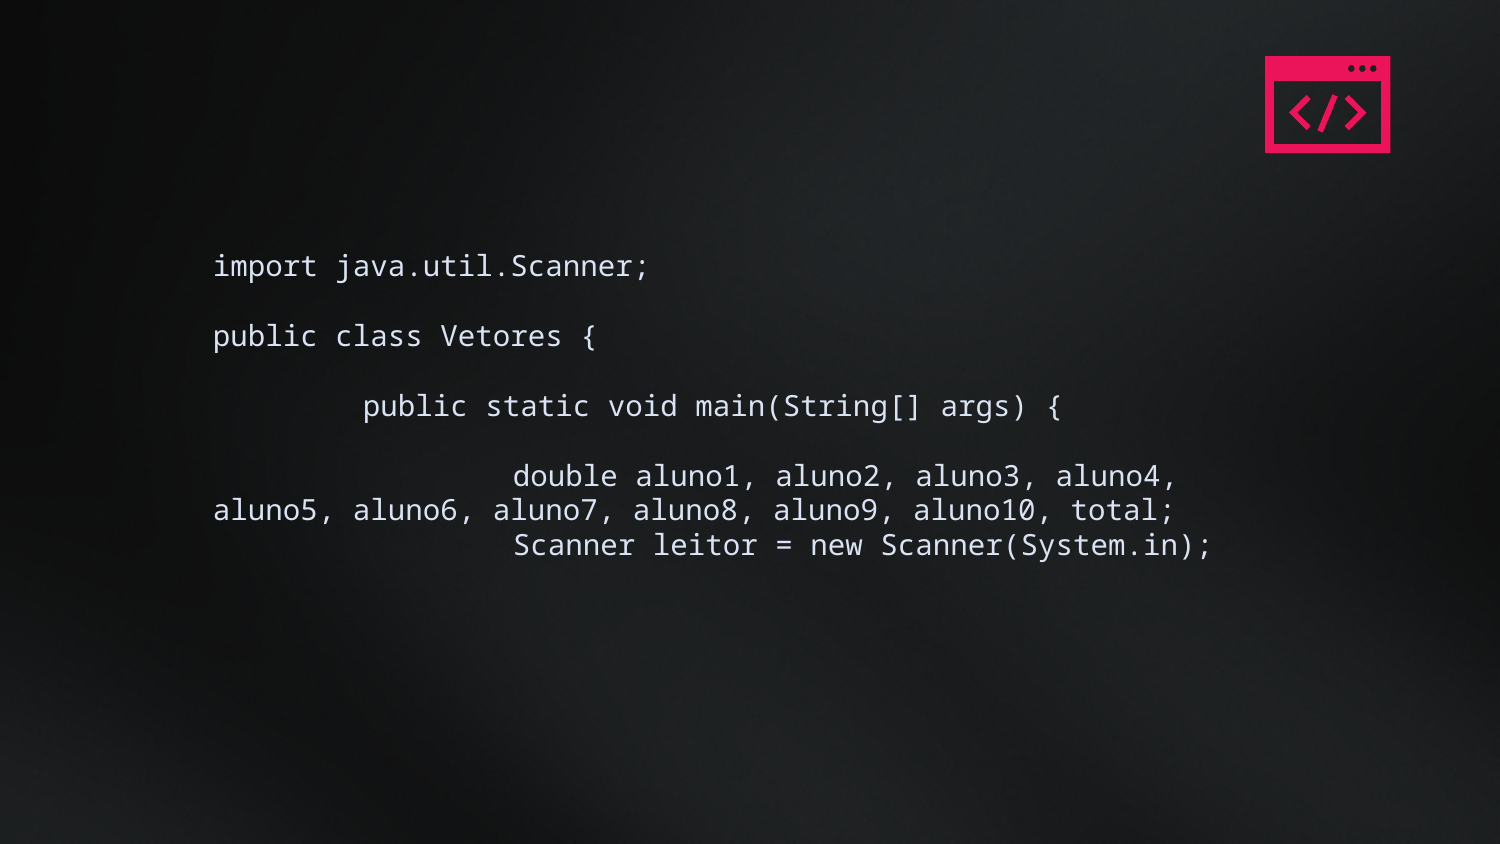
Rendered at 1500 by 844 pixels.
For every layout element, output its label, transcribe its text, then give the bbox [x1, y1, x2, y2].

text_box import java.util.Scanner; public class Vetores { public static void main(String[] args) { double aluno1, aluno2, aluno3, aluno4, aluno5, aluno6, aluno7, aluno8, aluno9, aluno10, total; Scanner leitor = new Scanner(System.in); [197, 362, 1302, 481]
picture [0, 0, 1500, 844]
